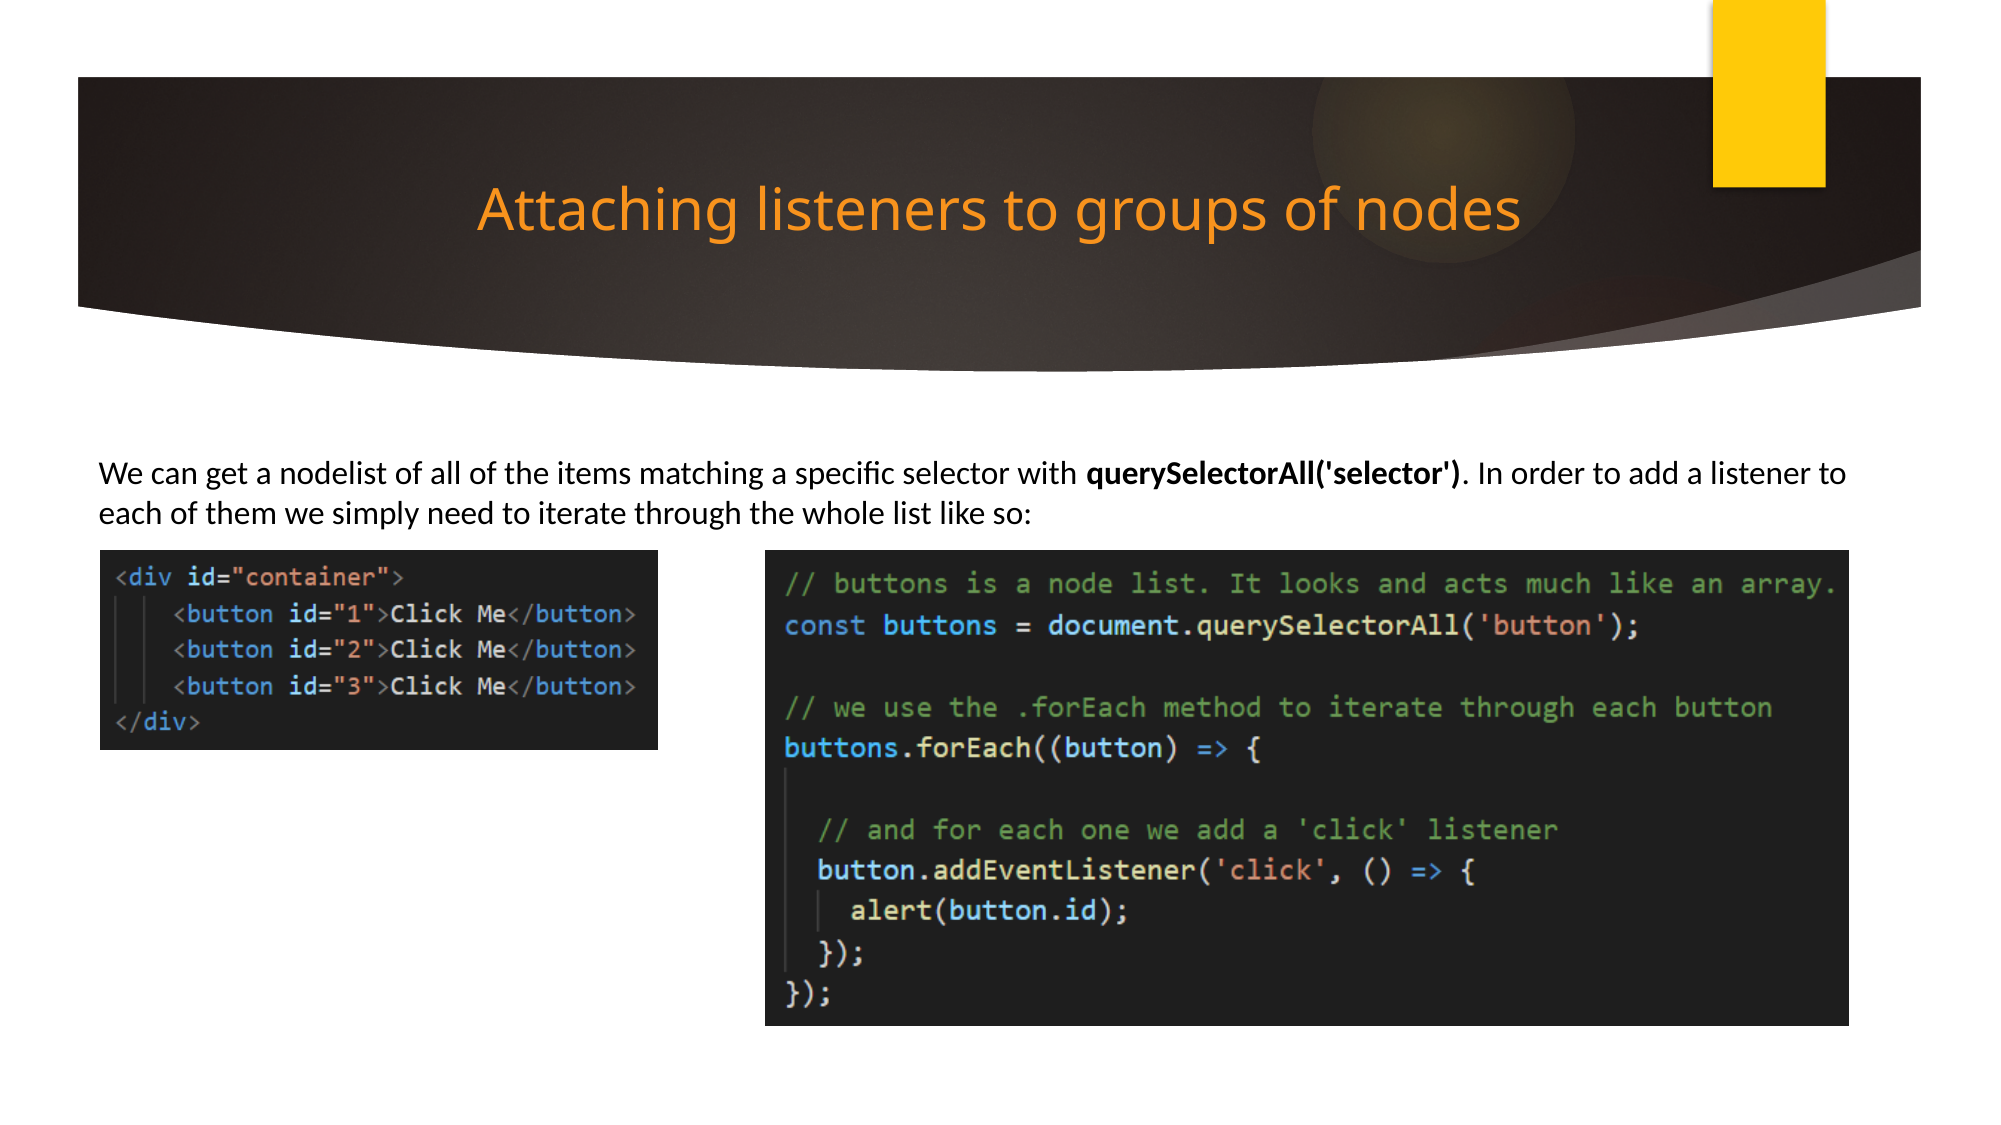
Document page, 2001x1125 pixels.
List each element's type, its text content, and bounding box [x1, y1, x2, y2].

picture [99, 550, 659, 751]
text_box We can get a nodelist of all of the items matching a specific selector with querySelectorAll('selector'). In order to add a listener to each of them we simply need to iterate through the whole list like so: [83, 443, 1916, 539]
title Attaching listeners to groups of nodes [314, 167, 1686, 250]
picture [764, 550, 1850, 1026]
